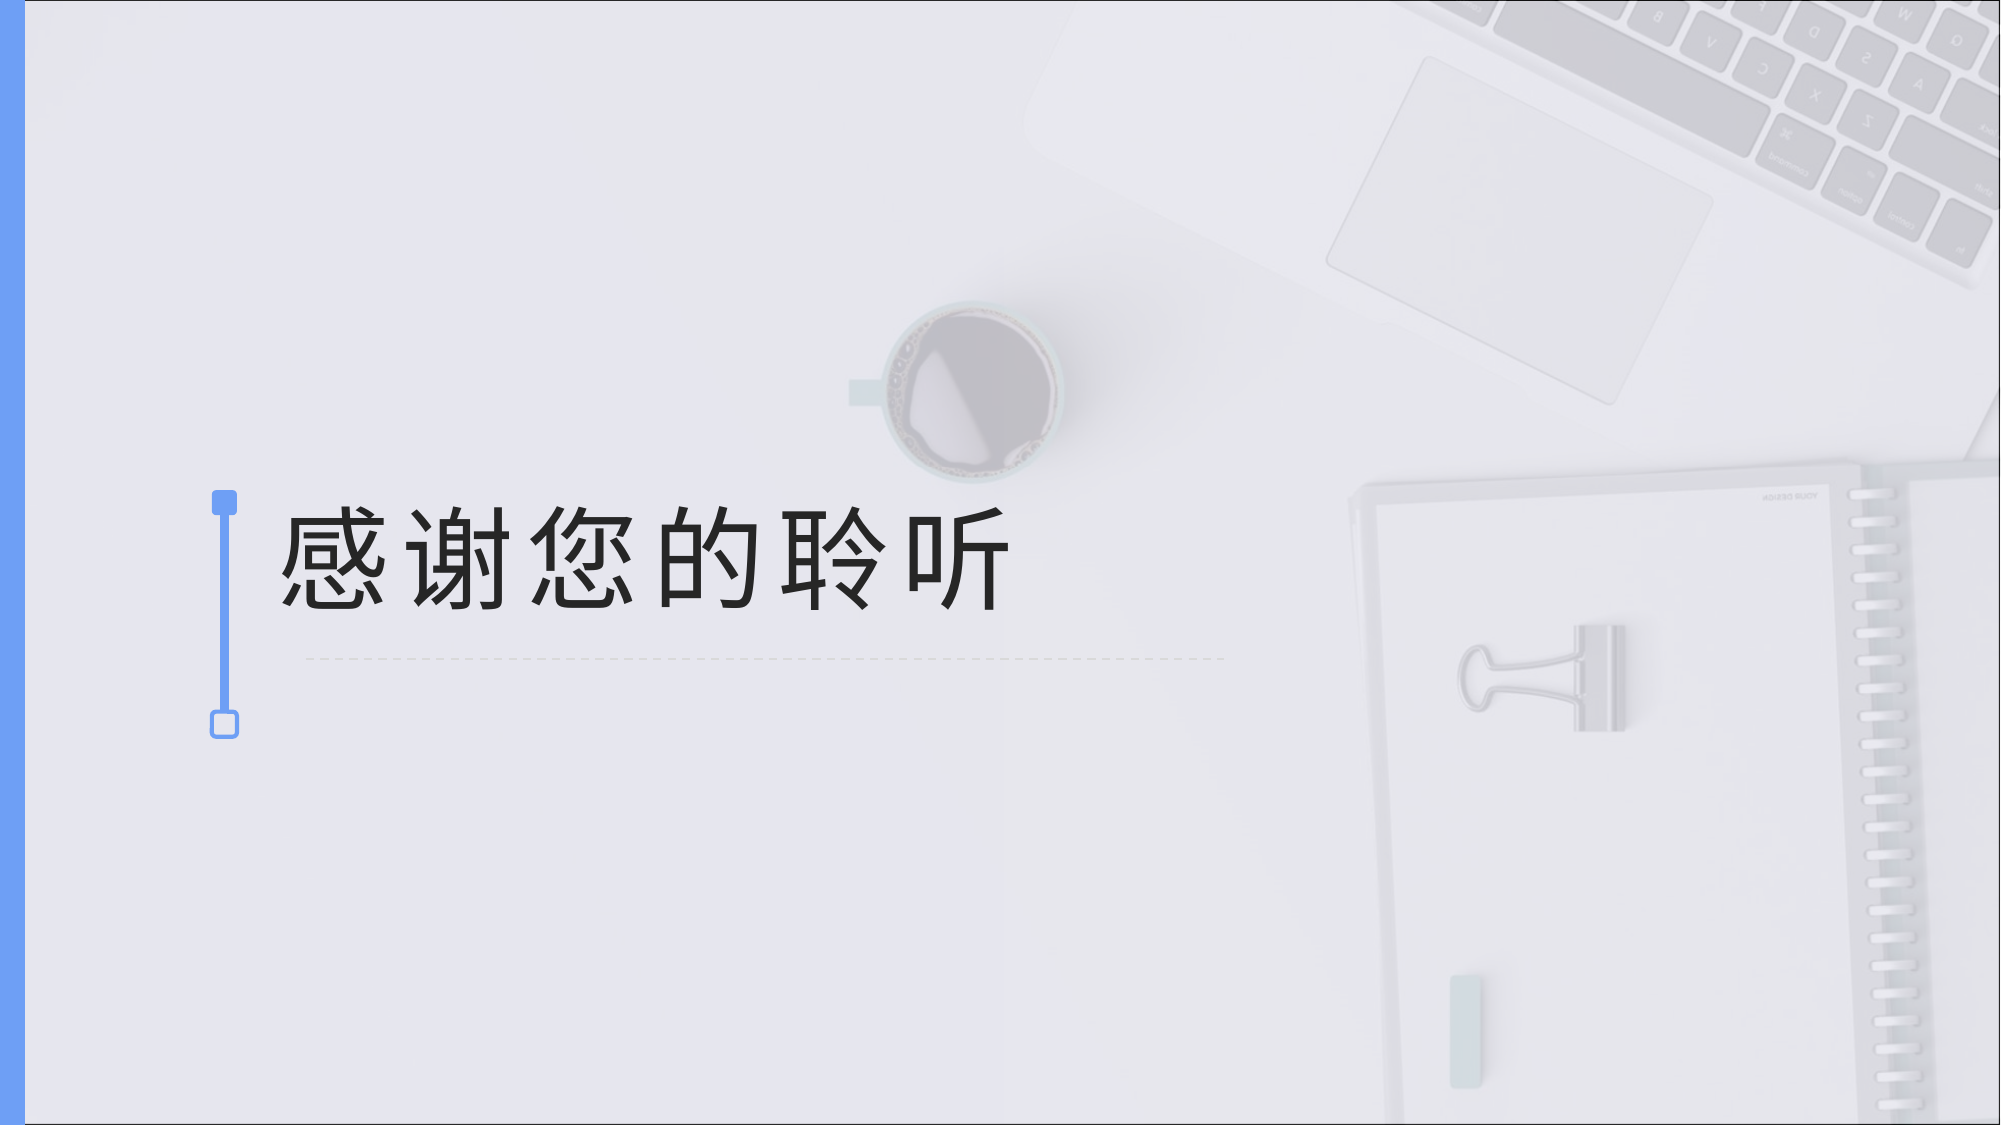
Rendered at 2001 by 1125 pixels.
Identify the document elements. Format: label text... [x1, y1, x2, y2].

title 感谢您的聆听 [262, 466, 1269, 632]
